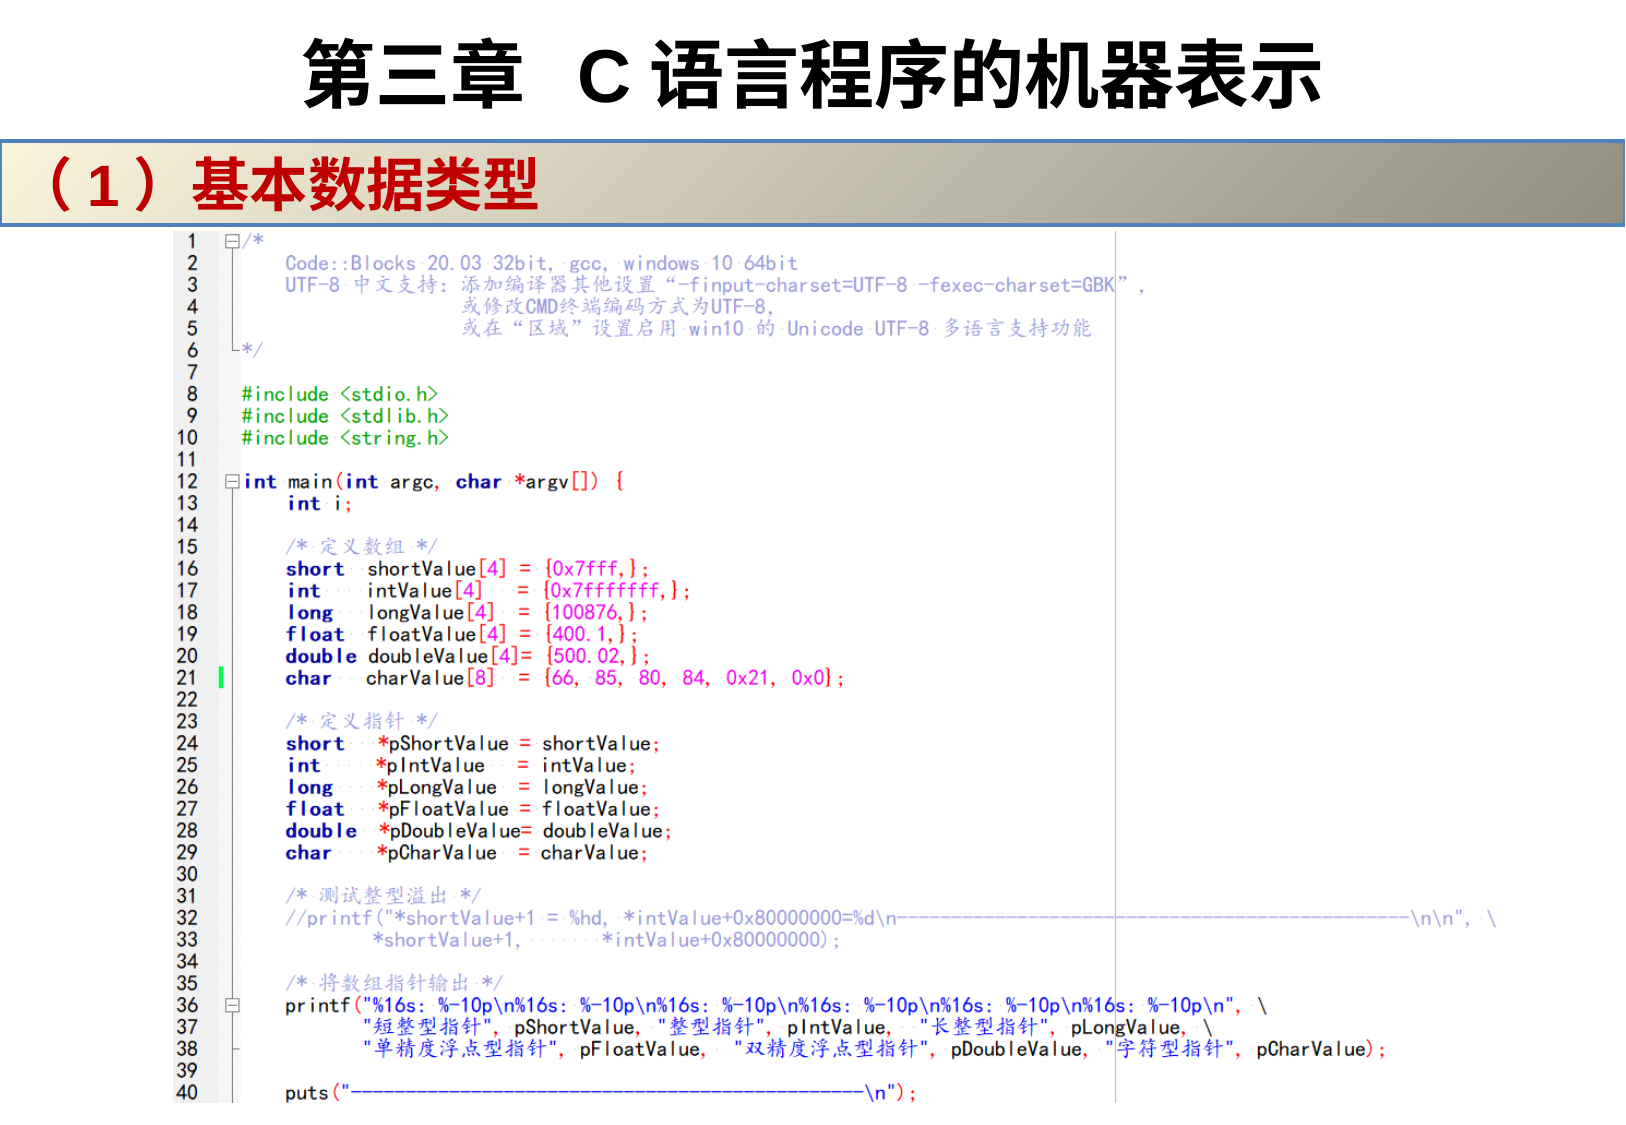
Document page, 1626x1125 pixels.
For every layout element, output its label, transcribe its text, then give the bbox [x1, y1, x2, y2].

text_box （1）基本数据类型 [0, 139, 1625, 227]
picture [173, 231, 1509, 1104]
title 第三章 C语言程序的机器表示 [81, 19, 1544, 126]
